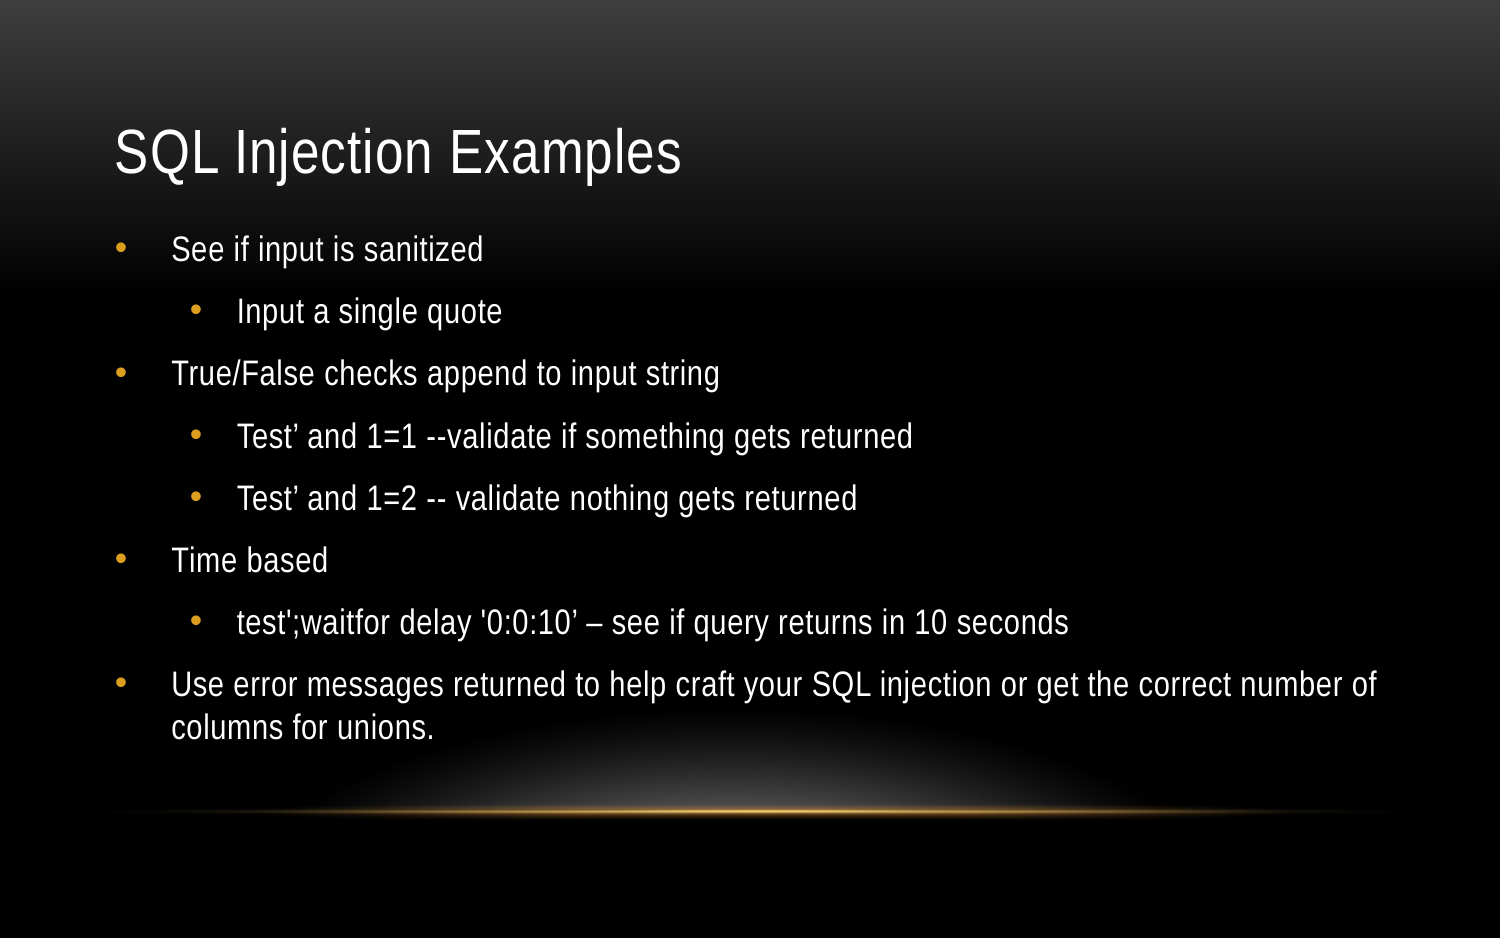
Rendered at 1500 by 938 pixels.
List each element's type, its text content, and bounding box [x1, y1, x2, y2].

picture [0, 0, 1500, 938]
title SQL Injection Examples [99, 37, 1400, 194]
list See if input is sanitized Input a single quote True/False checks append to input string Test’ and 1=1 --validate if something gets returned Test’ and 1=2 -- validate nothing gets returned Time based test';waitfor delay '0:0:10’ – see if query returns in 10 seconds Use error messages returned to help craft your SQL injection or get the correct number of columns for unions. [99, 218, 1400, 782]
